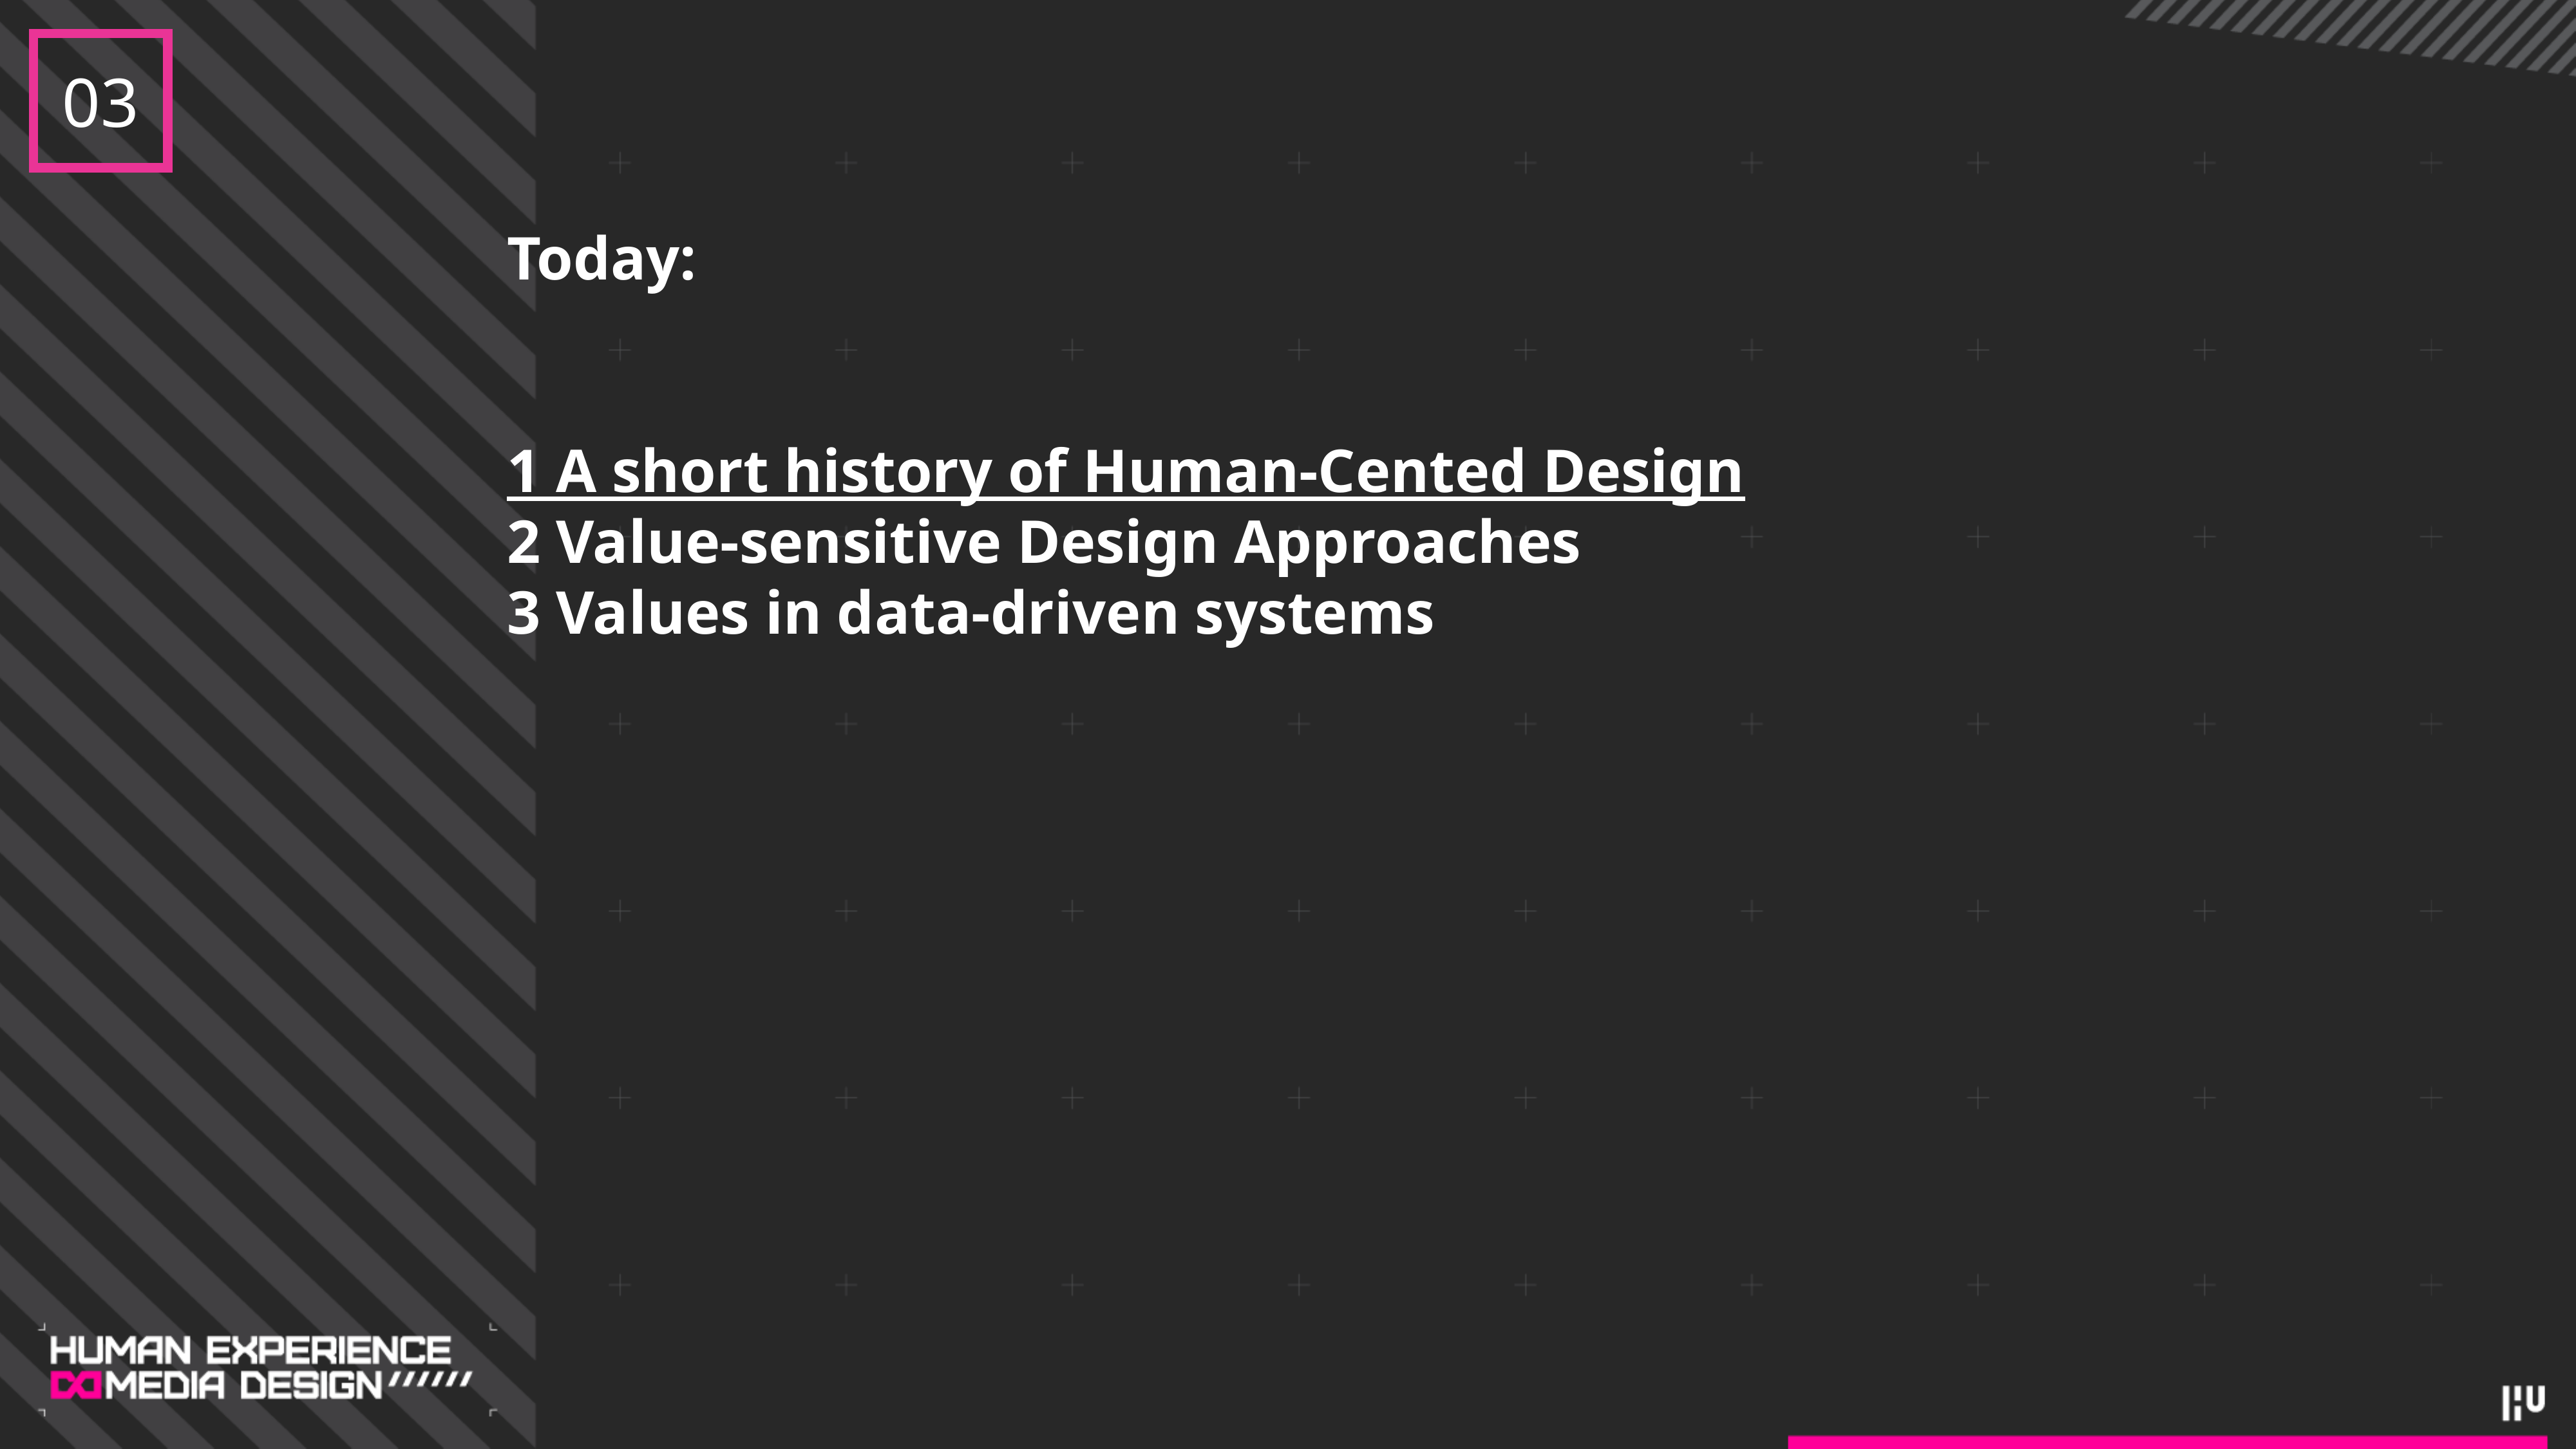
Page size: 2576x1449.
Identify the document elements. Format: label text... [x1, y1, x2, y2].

picture [0, 0, 2576, 1449]
text_box Today: 1 A short history of Human-Cented Design 2 Value-sensitive Design Approaches 3 Values in data-driven systems [499, 213, 1754, 654]
text_box 03 [33, 33, 168, 168]
